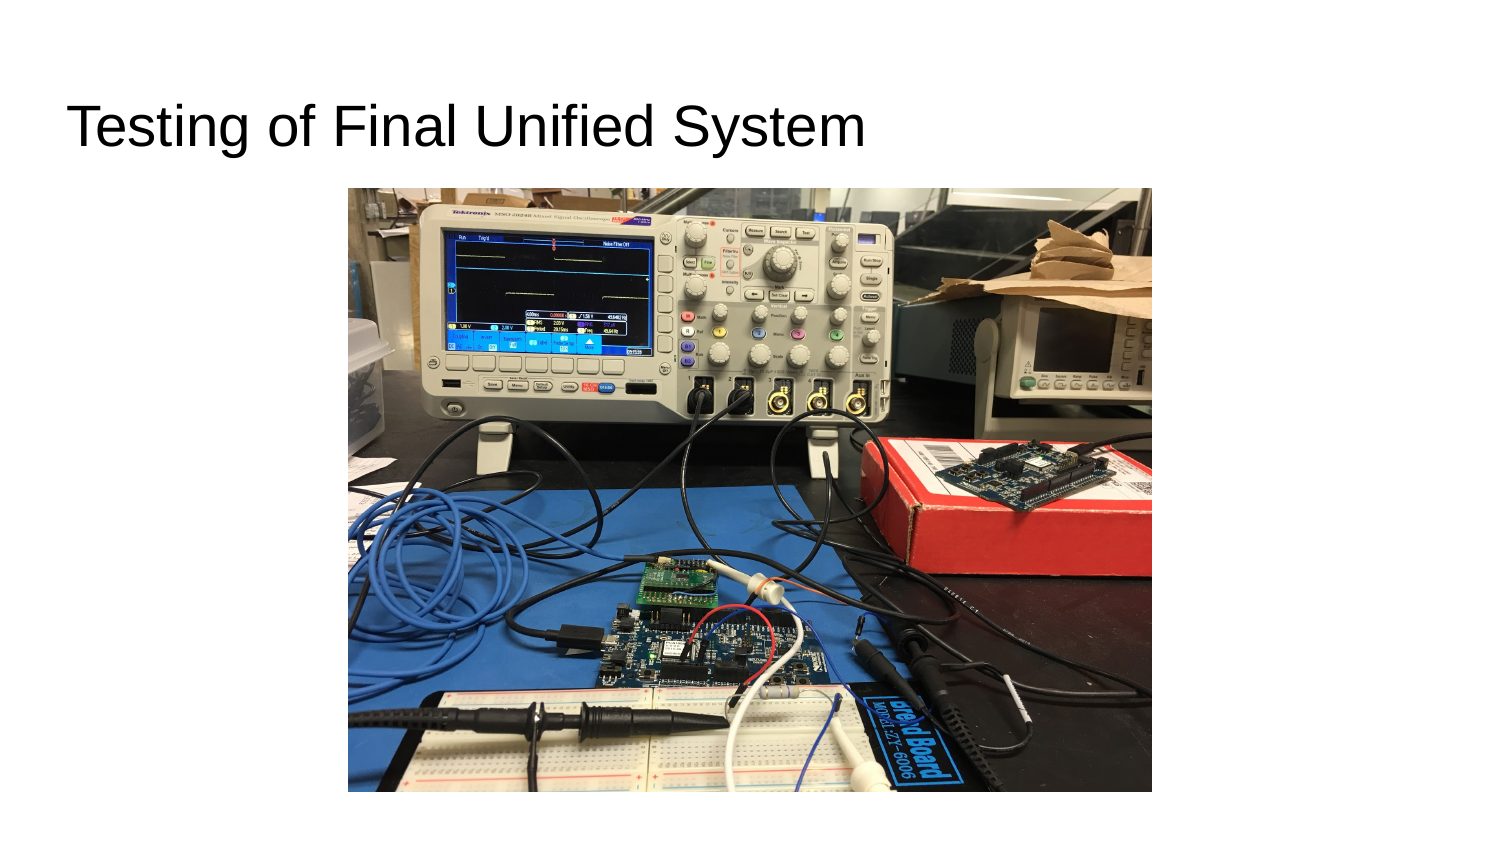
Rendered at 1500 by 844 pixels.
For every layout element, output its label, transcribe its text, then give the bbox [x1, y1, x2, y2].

picture [347, 188, 1153, 792]
title Testing of Final Unified System [51, 72, 1449, 167]
